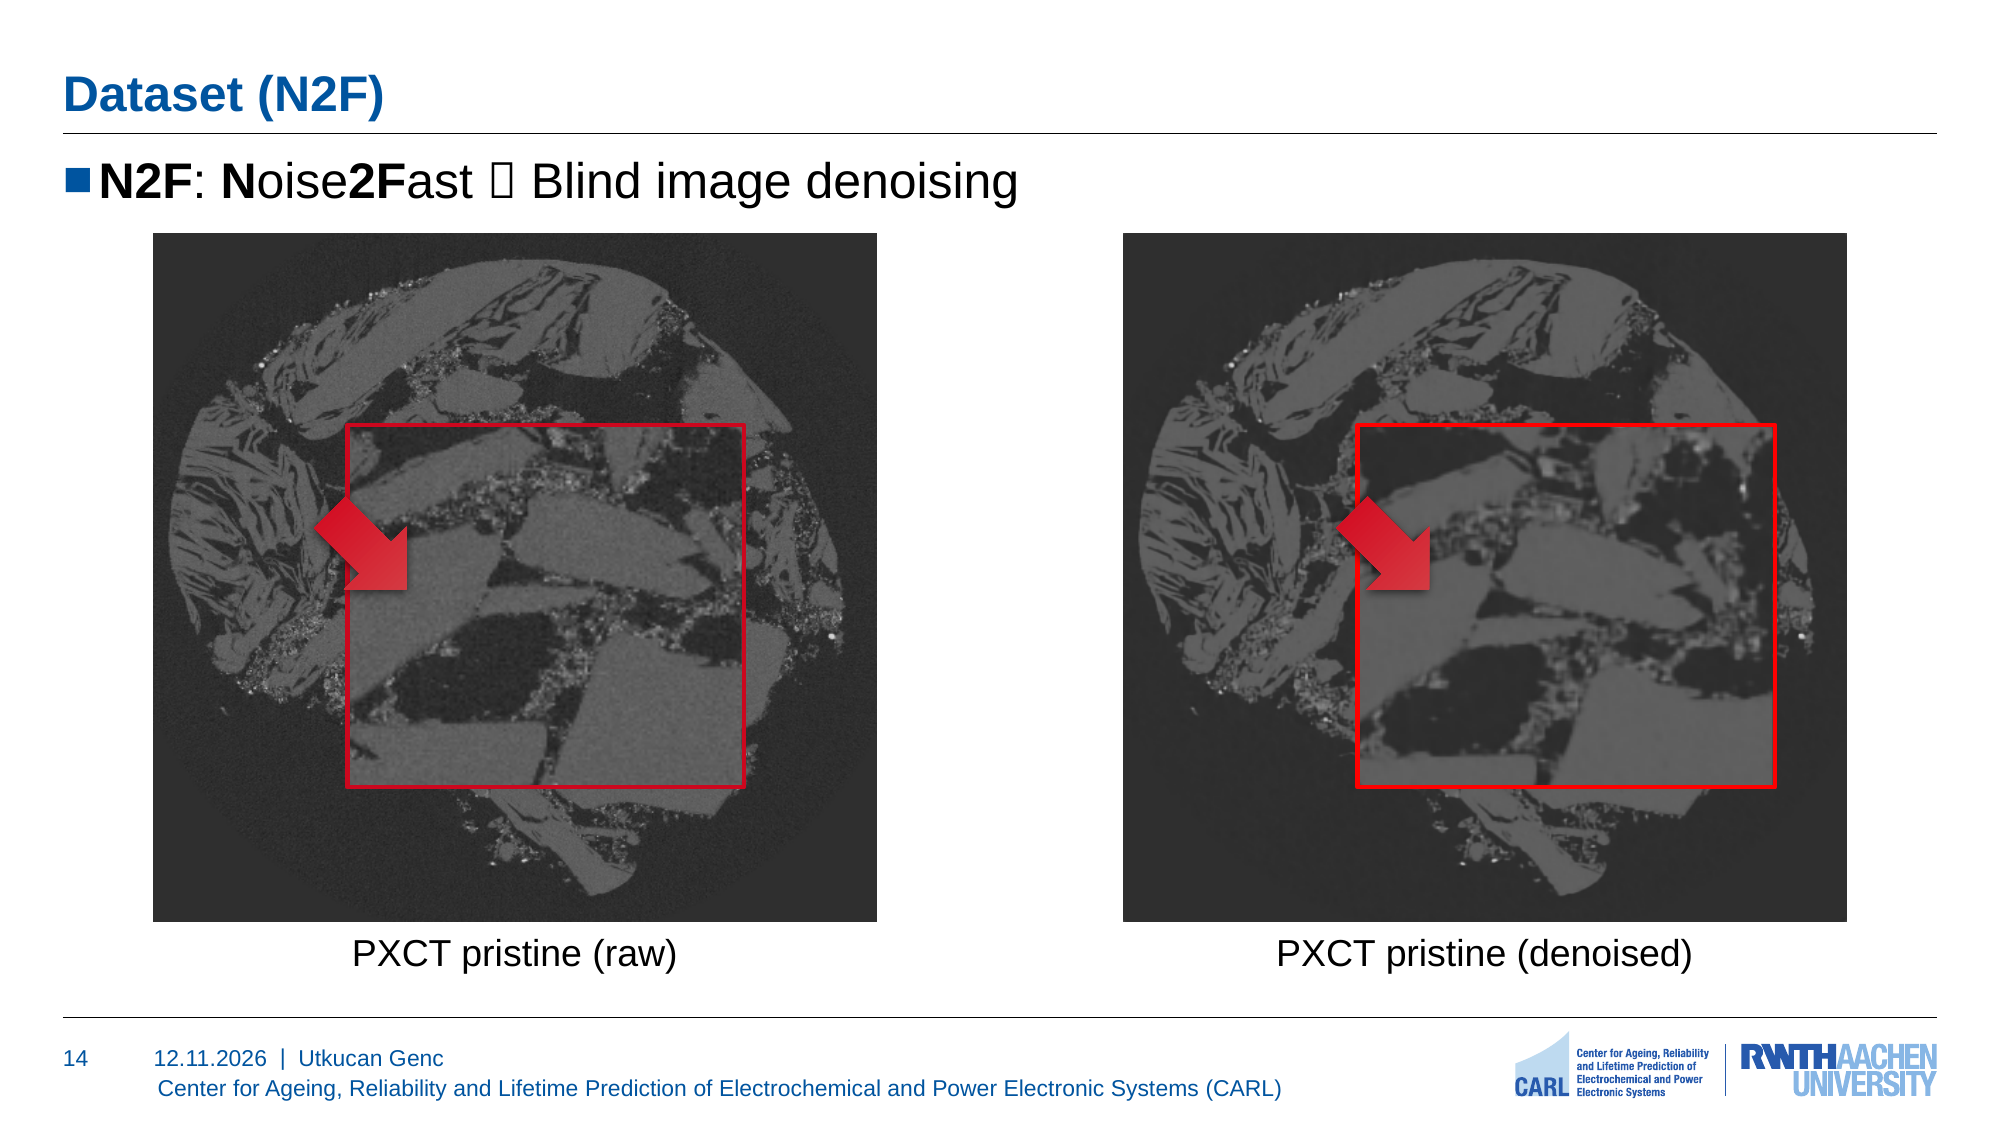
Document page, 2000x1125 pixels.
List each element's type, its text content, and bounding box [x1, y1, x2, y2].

title Dataset (N2F) [63, 33, 1937, 123]
slide_number 14 [63, 1043, 223, 1109]
list N2F: Noise2Fast  Blind image denoising [63, 148, 1937, 221]
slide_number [153, 1043, 298, 1125]
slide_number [1019, 1043, 1084, 1125]
footer Utkucan Genc [298, 1043, 1019, 1125]
picture [1359, 427, 1773, 785]
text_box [153, 233, 877, 977]
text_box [1123, 233, 1847, 977]
picture [349, 427, 742, 785]
